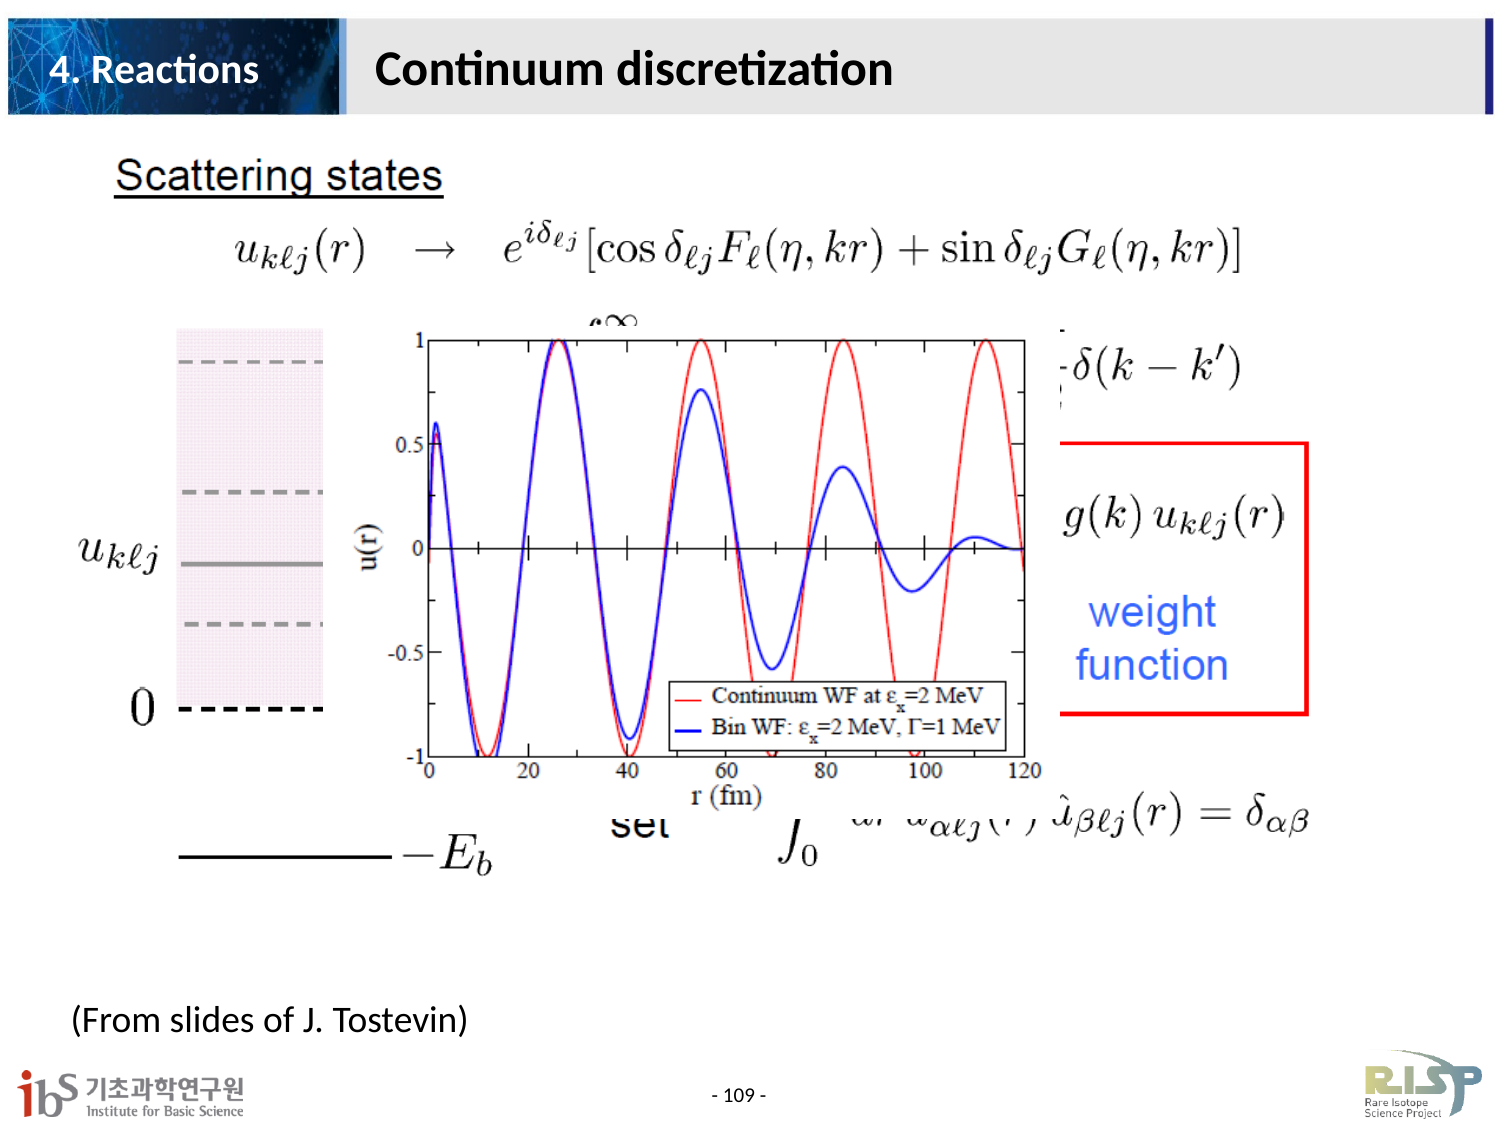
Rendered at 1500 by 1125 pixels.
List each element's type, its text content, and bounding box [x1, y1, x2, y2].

picture [1364, 1049, 1482, 1119]
text_box (From slides of J. Tostevin) [55, 987, 485, 1048]
picture [55, 148, 1329, 885]
picture [2, 10, 1500, 130]
picture [17, 1070, 243, 1117]
